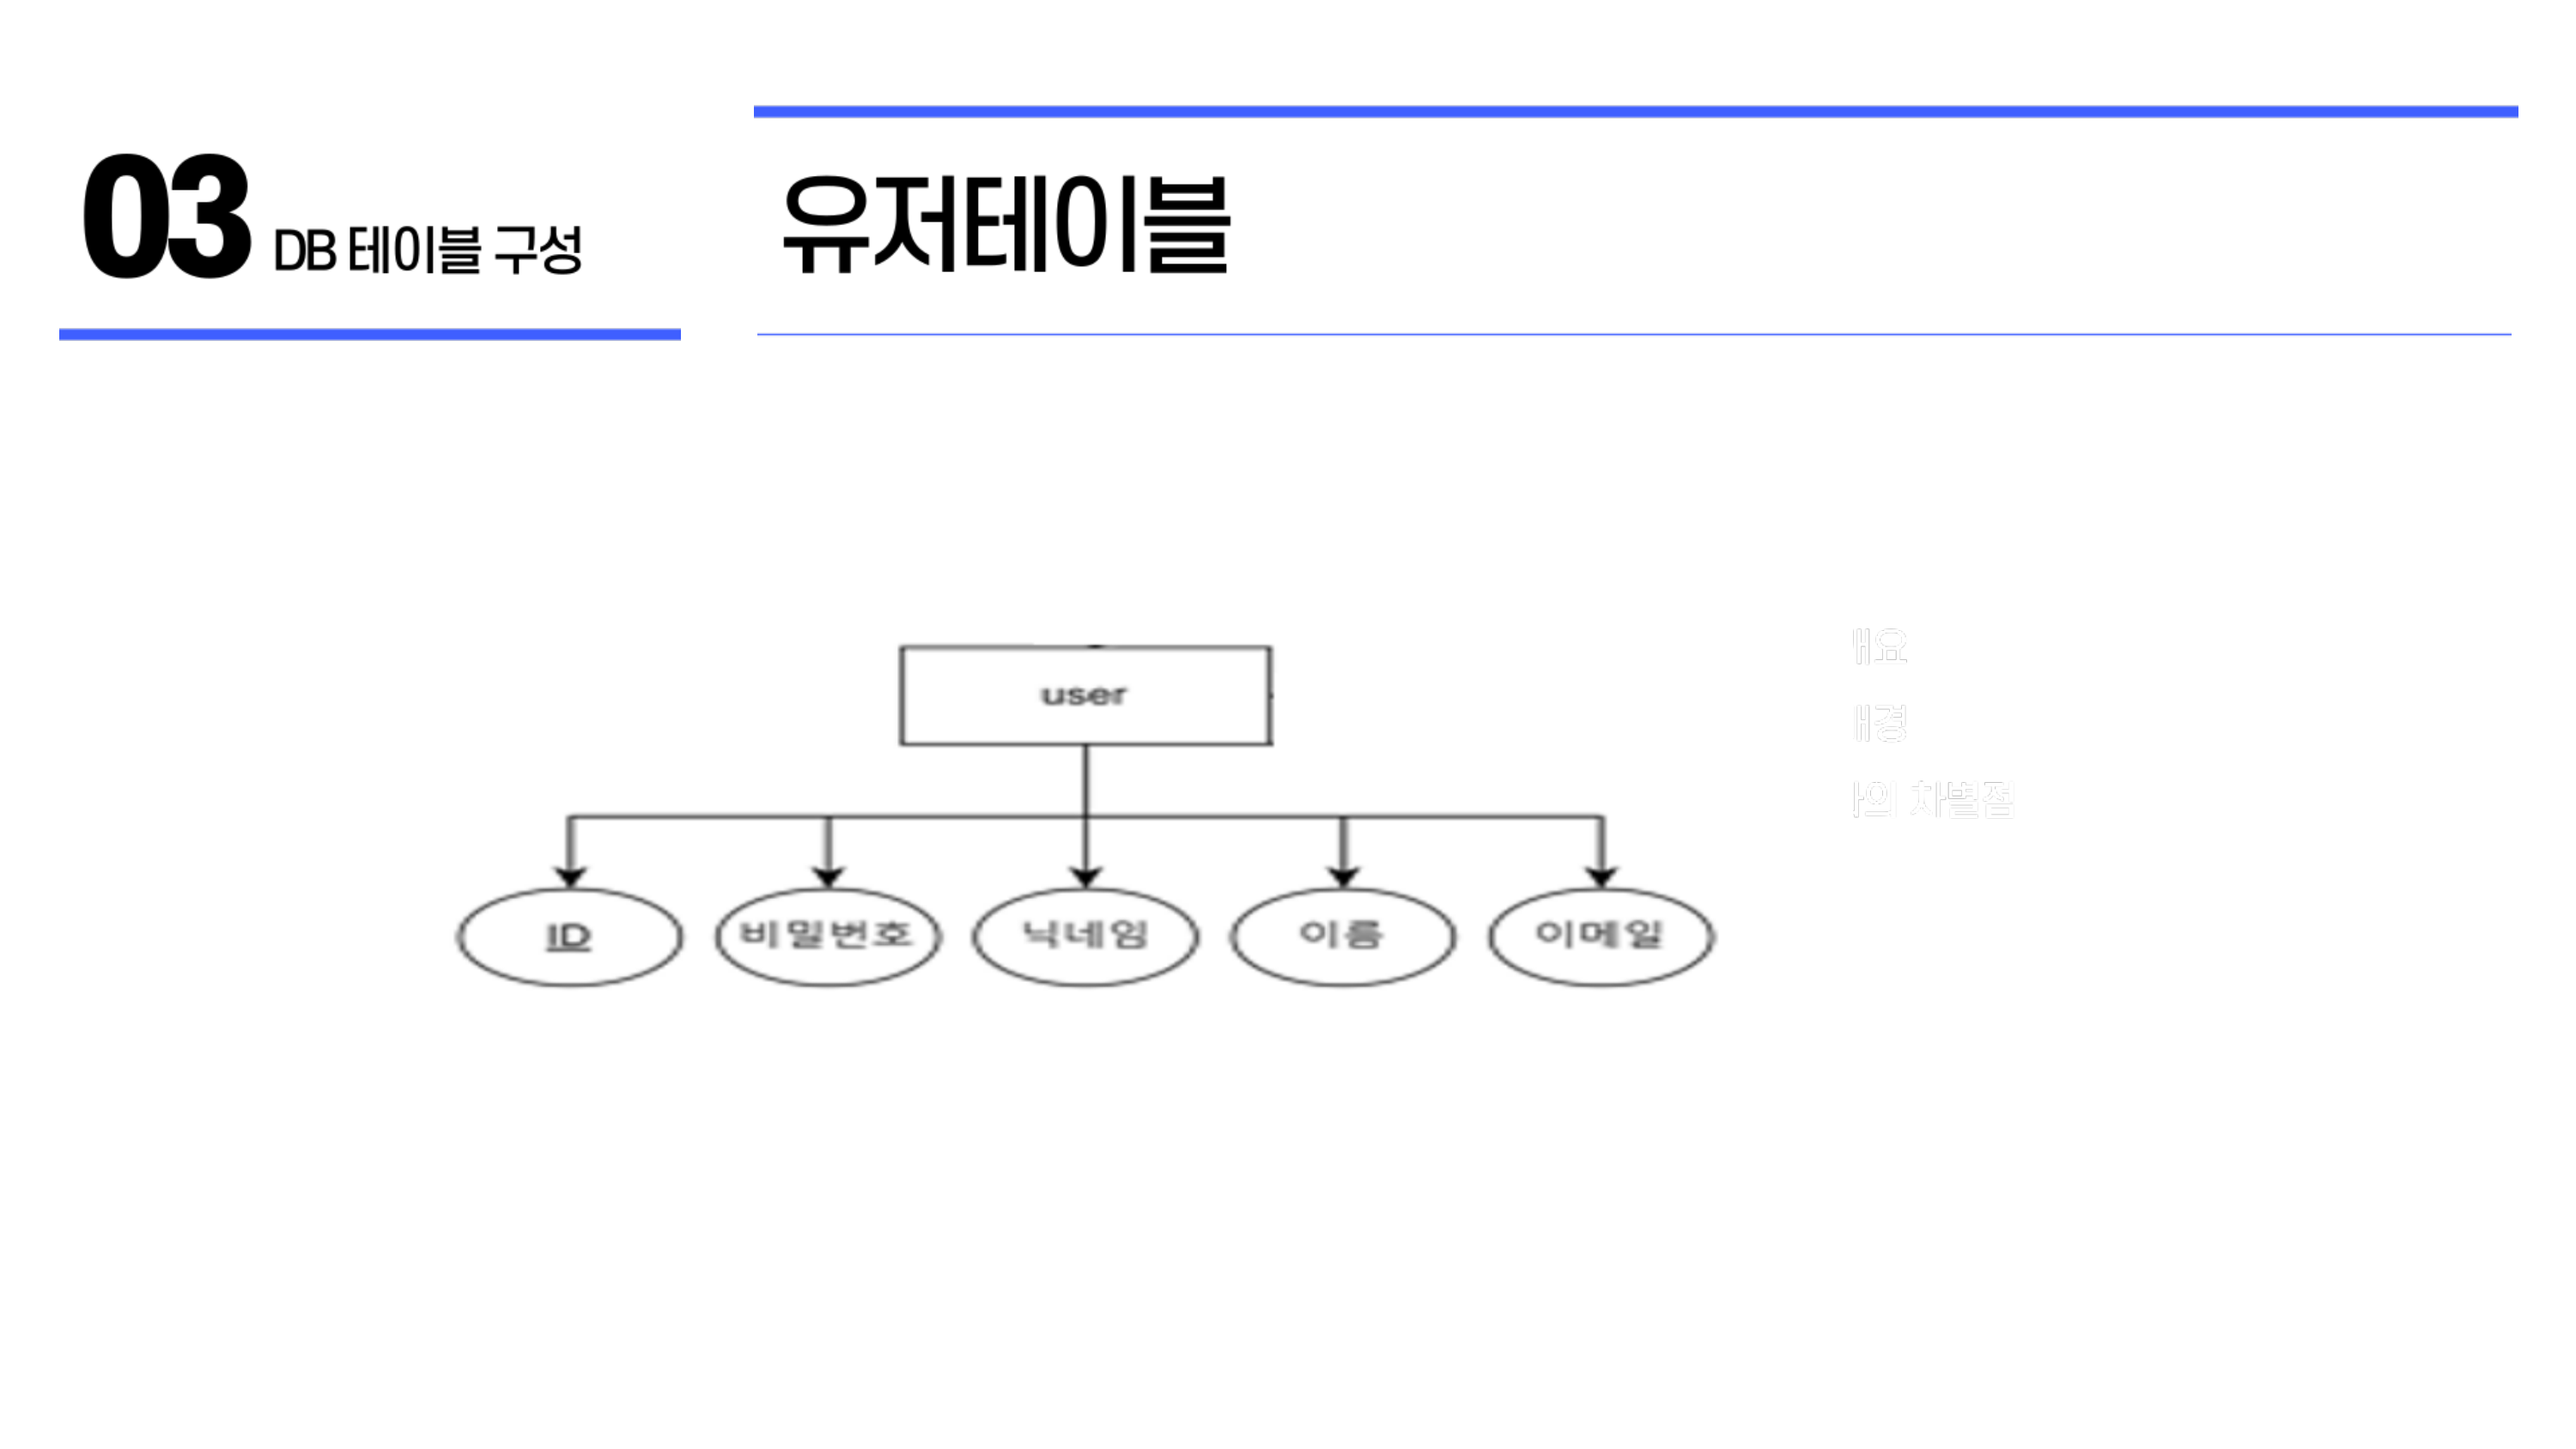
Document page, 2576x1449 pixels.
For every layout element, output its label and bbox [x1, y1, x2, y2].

picture [760, 135, 1280, 322]
text_box [59, 312, 681, 358]
picture [1853, 614, 2036, 849]
text_box [754, 89, 2519, 135]
text_box [434, 506, 1853, 1144]
picture [56, 87, 606, 348]
text_box [756, 331, 2512, 338]
